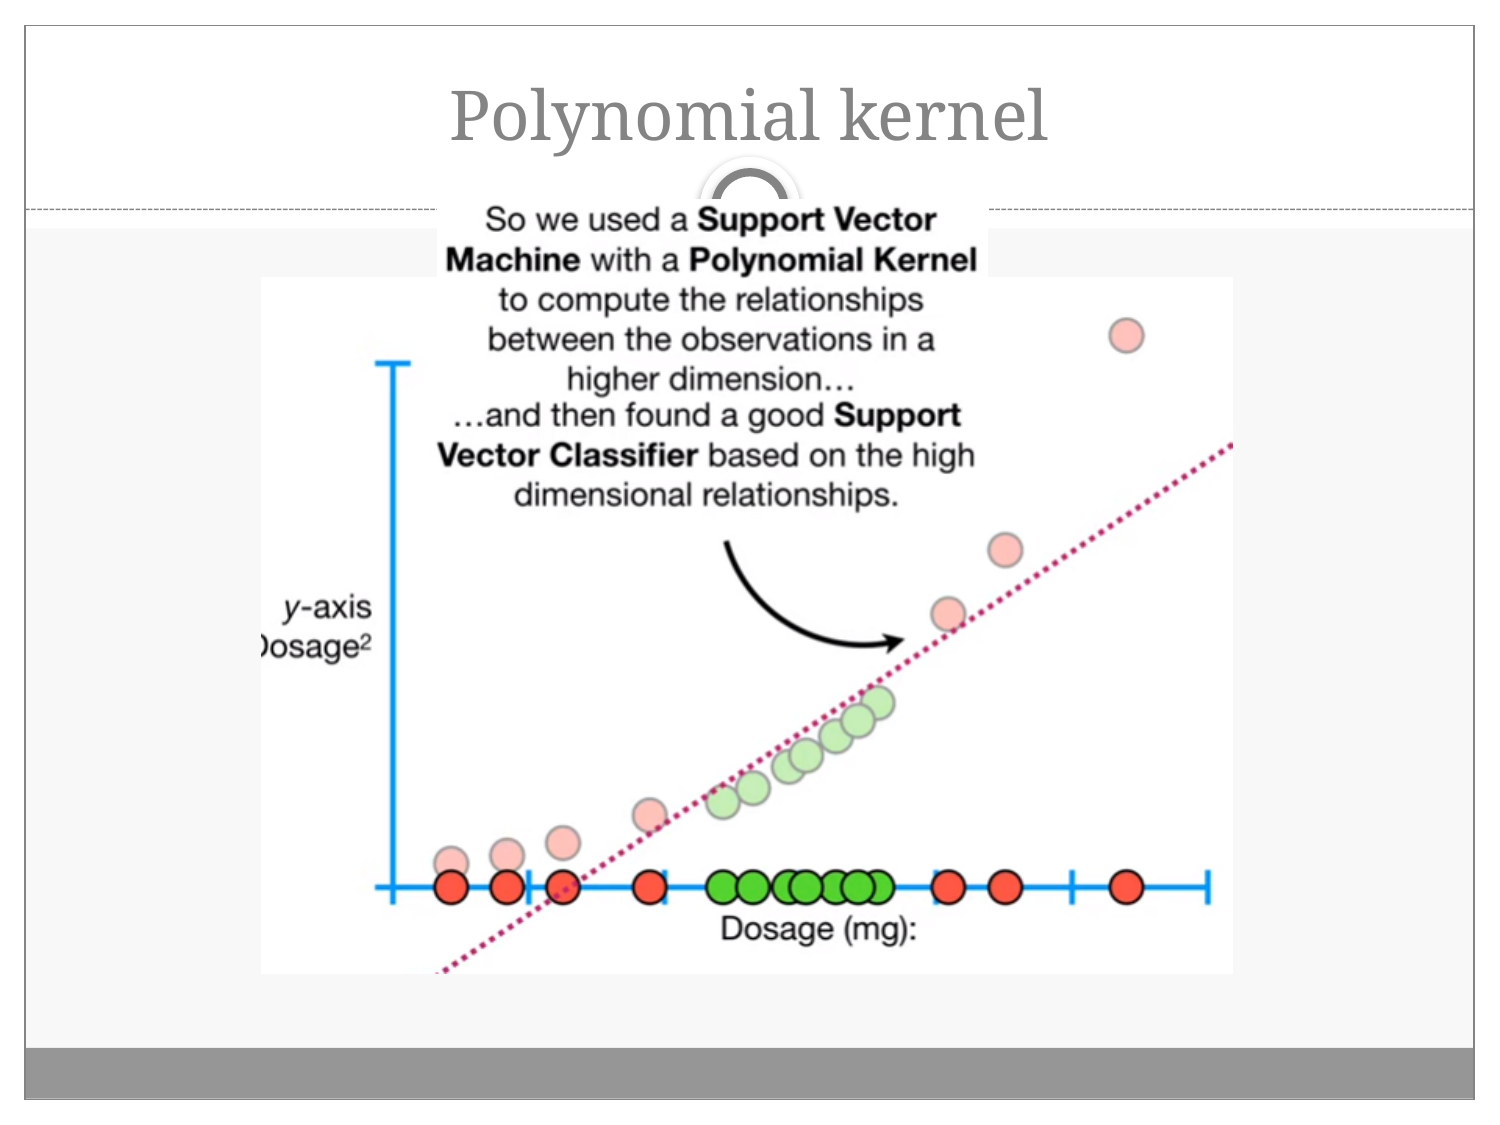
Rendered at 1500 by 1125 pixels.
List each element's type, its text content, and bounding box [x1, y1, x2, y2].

title Polynomial kernel [49, 37, 1450, 162]
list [260, 276, 1234, 975]
picture [437, 199, 988, 401]
